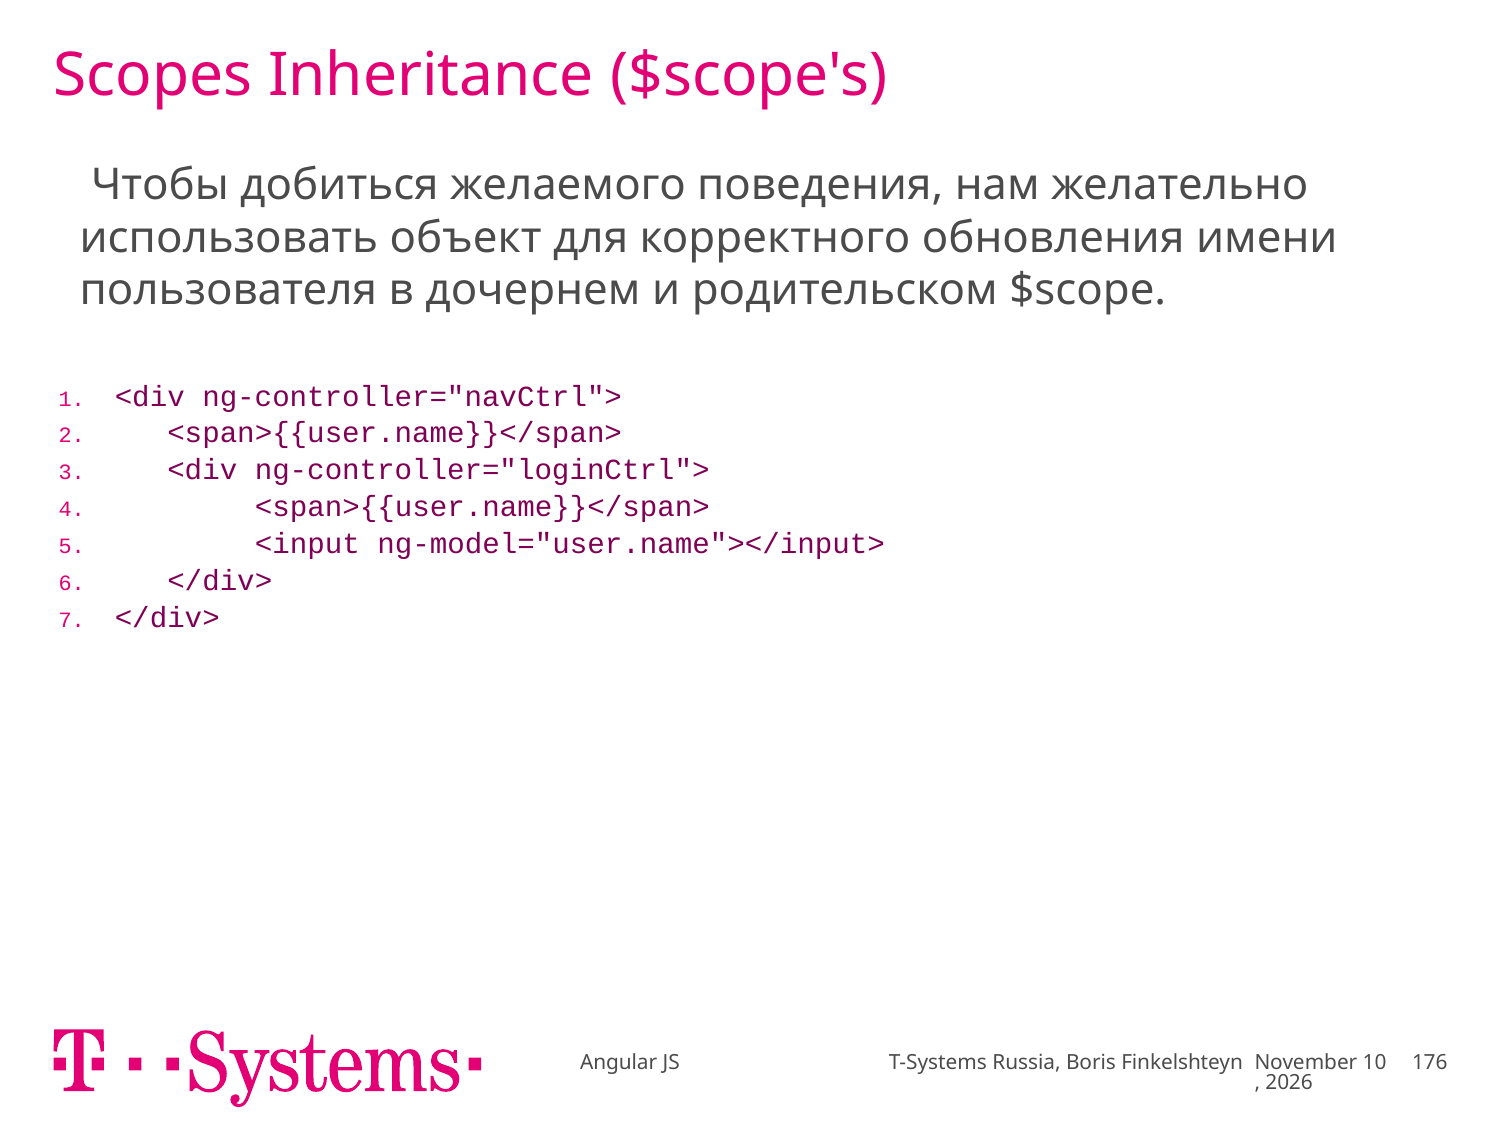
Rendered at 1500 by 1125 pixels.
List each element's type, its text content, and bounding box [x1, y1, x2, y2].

slide_number 176 [1399, 1038, 1448, 1087]
footer Angular JS T-Systems Russia, Boris Finkelshteyn [567, 1038, 1244, 1087]
title Scopes Inheritance ($scope's) [53, 43, 1447, 132]
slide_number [1254, 1038, 1389, 1087]
text_box Чтобы добиться желаемого поведения, нам желательно использовать объект для корректного обновления имени пользователя в дочернем и родительском $scope. [64, 148, 1400, 321]
table_header <div ng-controller="navCtrl"> <span>{{user.name}}</span> <div ng-controller="loginCtrl"> <span>{{user.name}}</span> <input ng-model="user.name"></input> </div> </div> [44, 375, 1469, 676]
